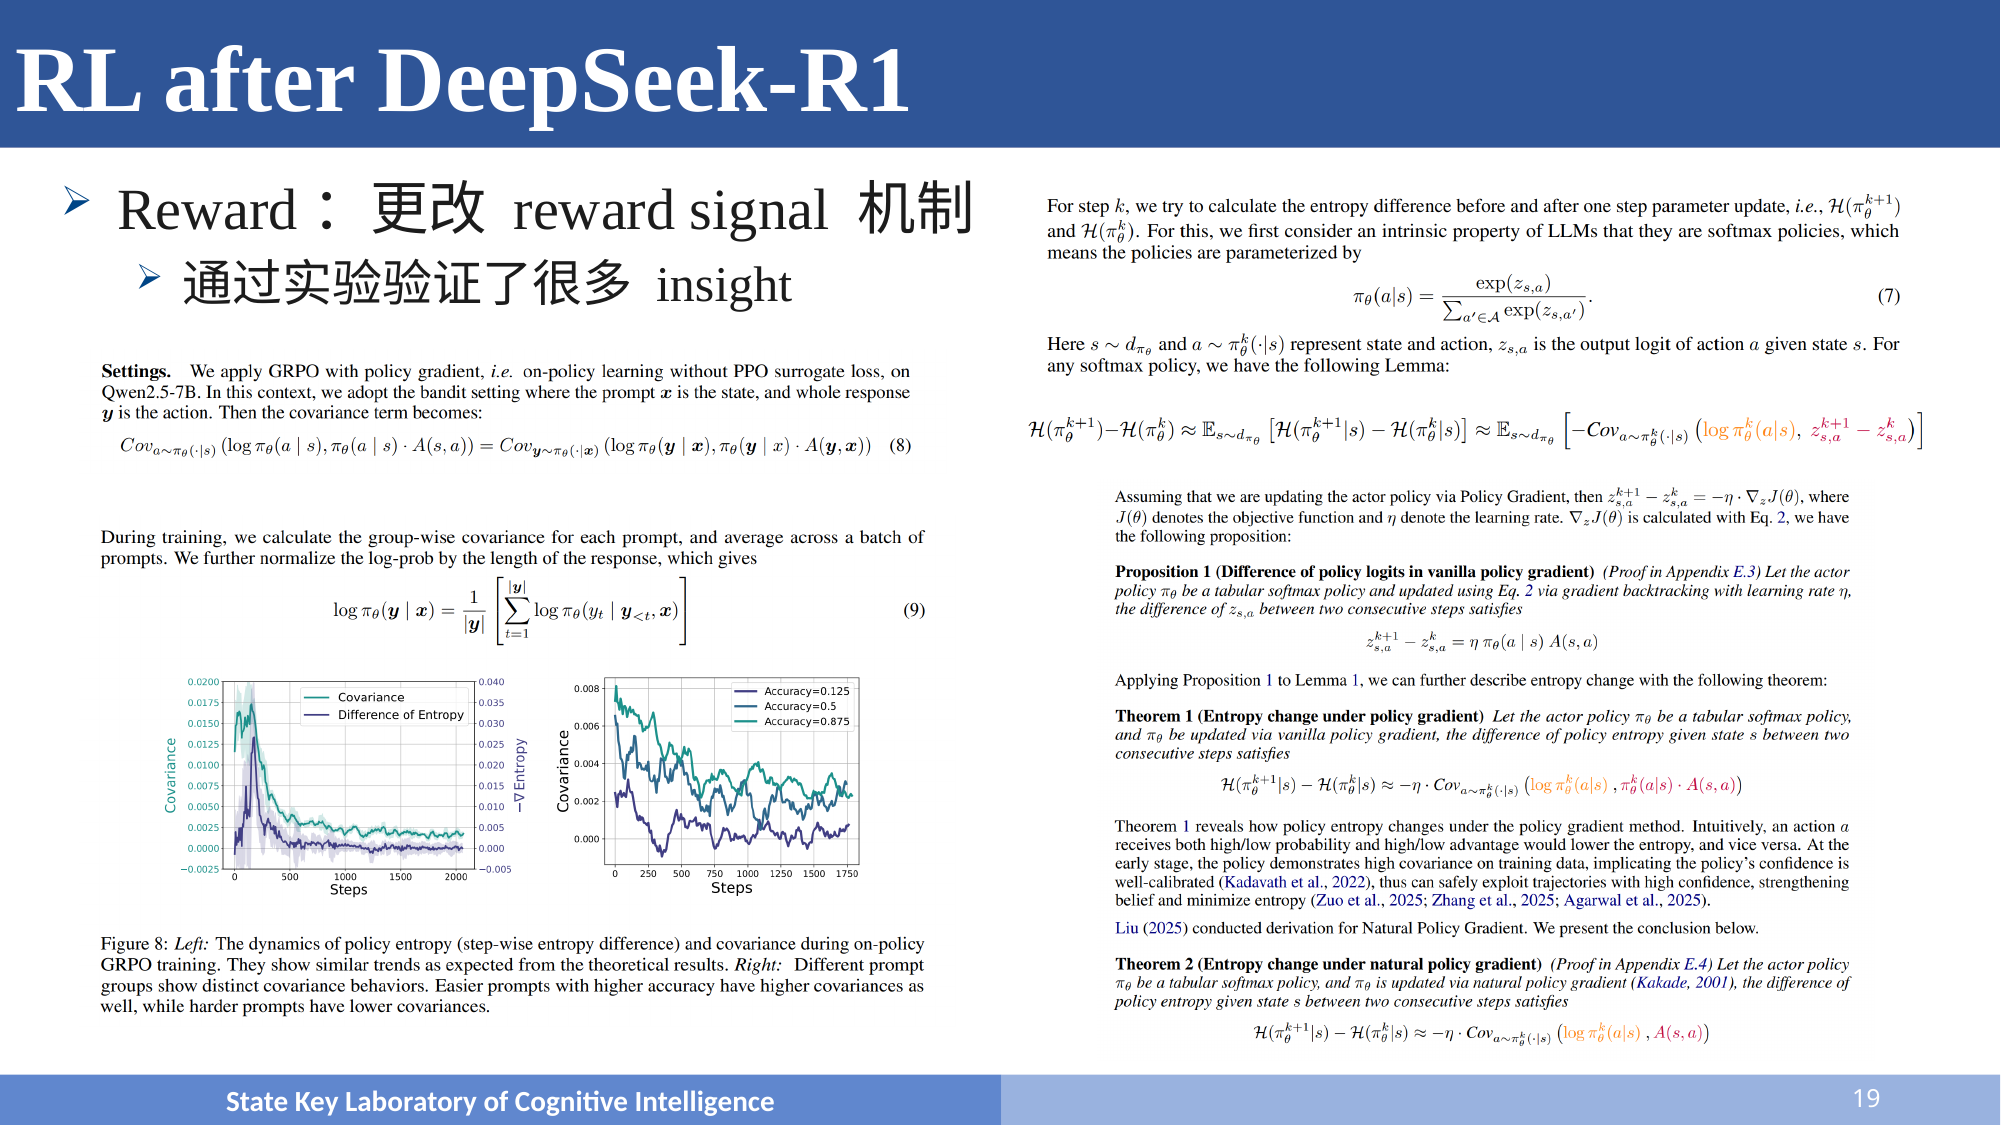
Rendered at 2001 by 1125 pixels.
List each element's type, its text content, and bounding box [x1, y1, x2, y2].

text_box RL after DeepSeek-R1 [0, 0, 2000, 148]
picture [79, 349, 947, 474]
text_box Reward：更改 reward signal 机制 通过实验验证了很多 insight [60, 171, 1940, 954]
slide_number 19 [1775, 1077, 1881, 1123]
picture [79, 515, 956, 1027]
text_box State Key Laboratory of Cognitive Intelligence [0, 1074, 1001, 1125]
picture [1035, 187, 1911, 384]
picture [997, 385, 1975, 1061]
